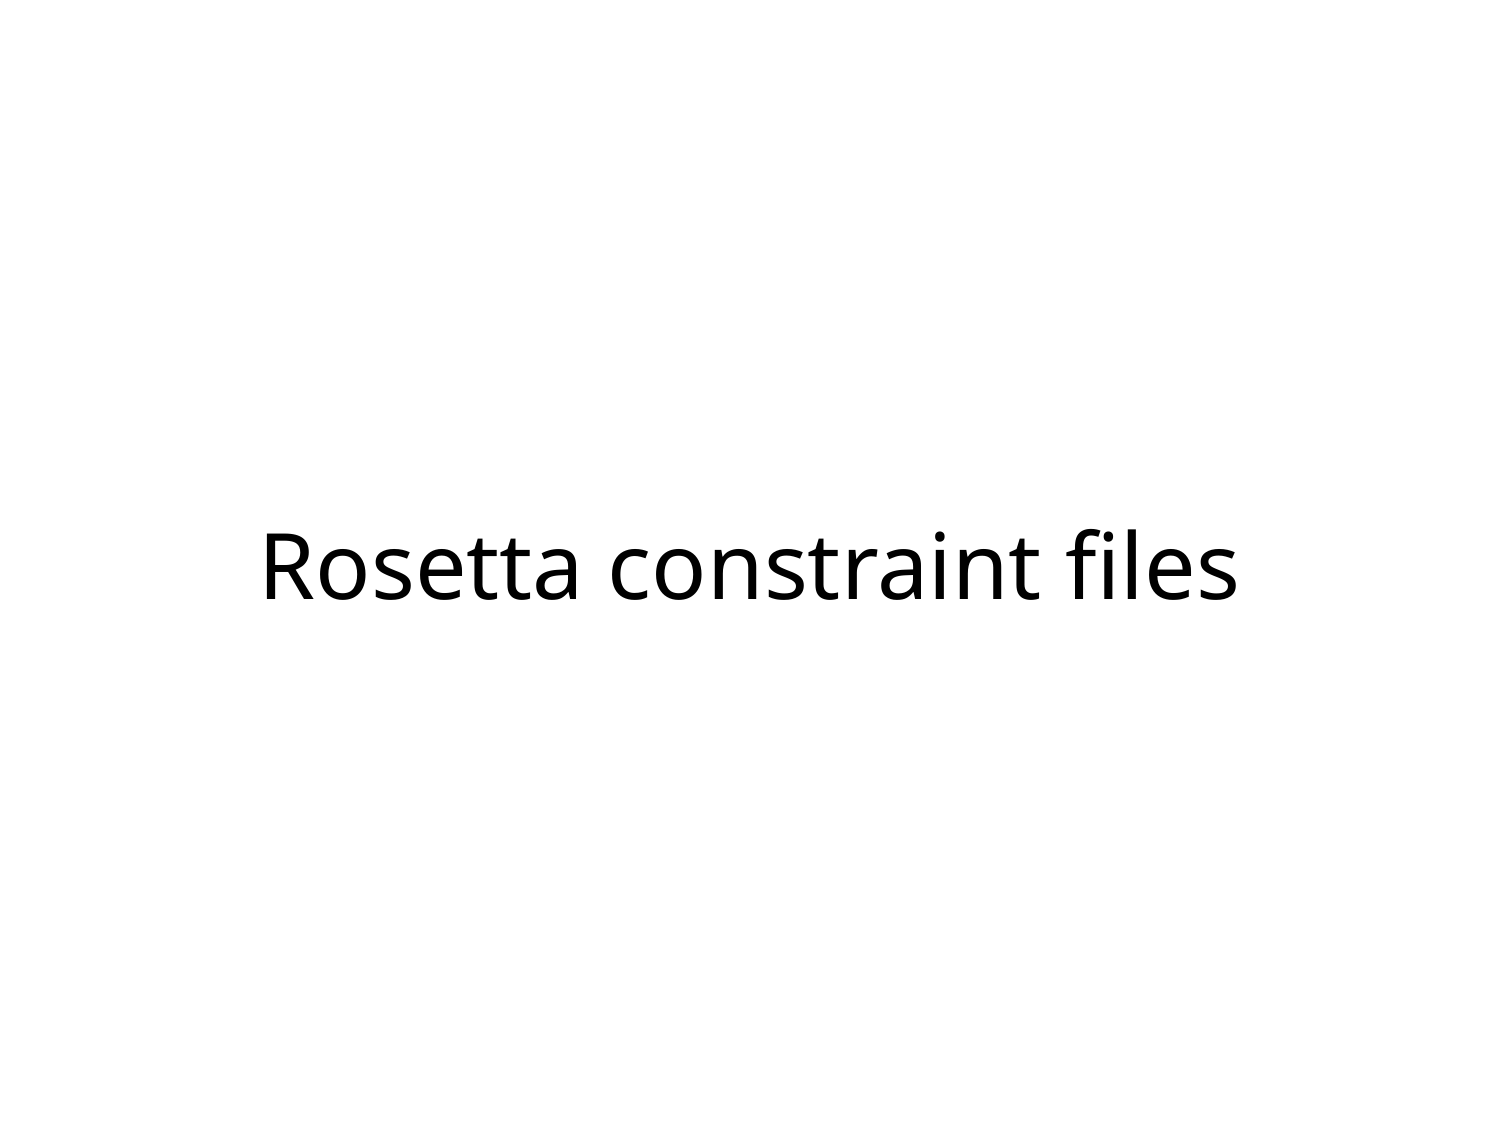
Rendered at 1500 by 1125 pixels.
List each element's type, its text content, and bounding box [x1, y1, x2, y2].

title Rosetta constraint files [75, 468, 1425, 657]
